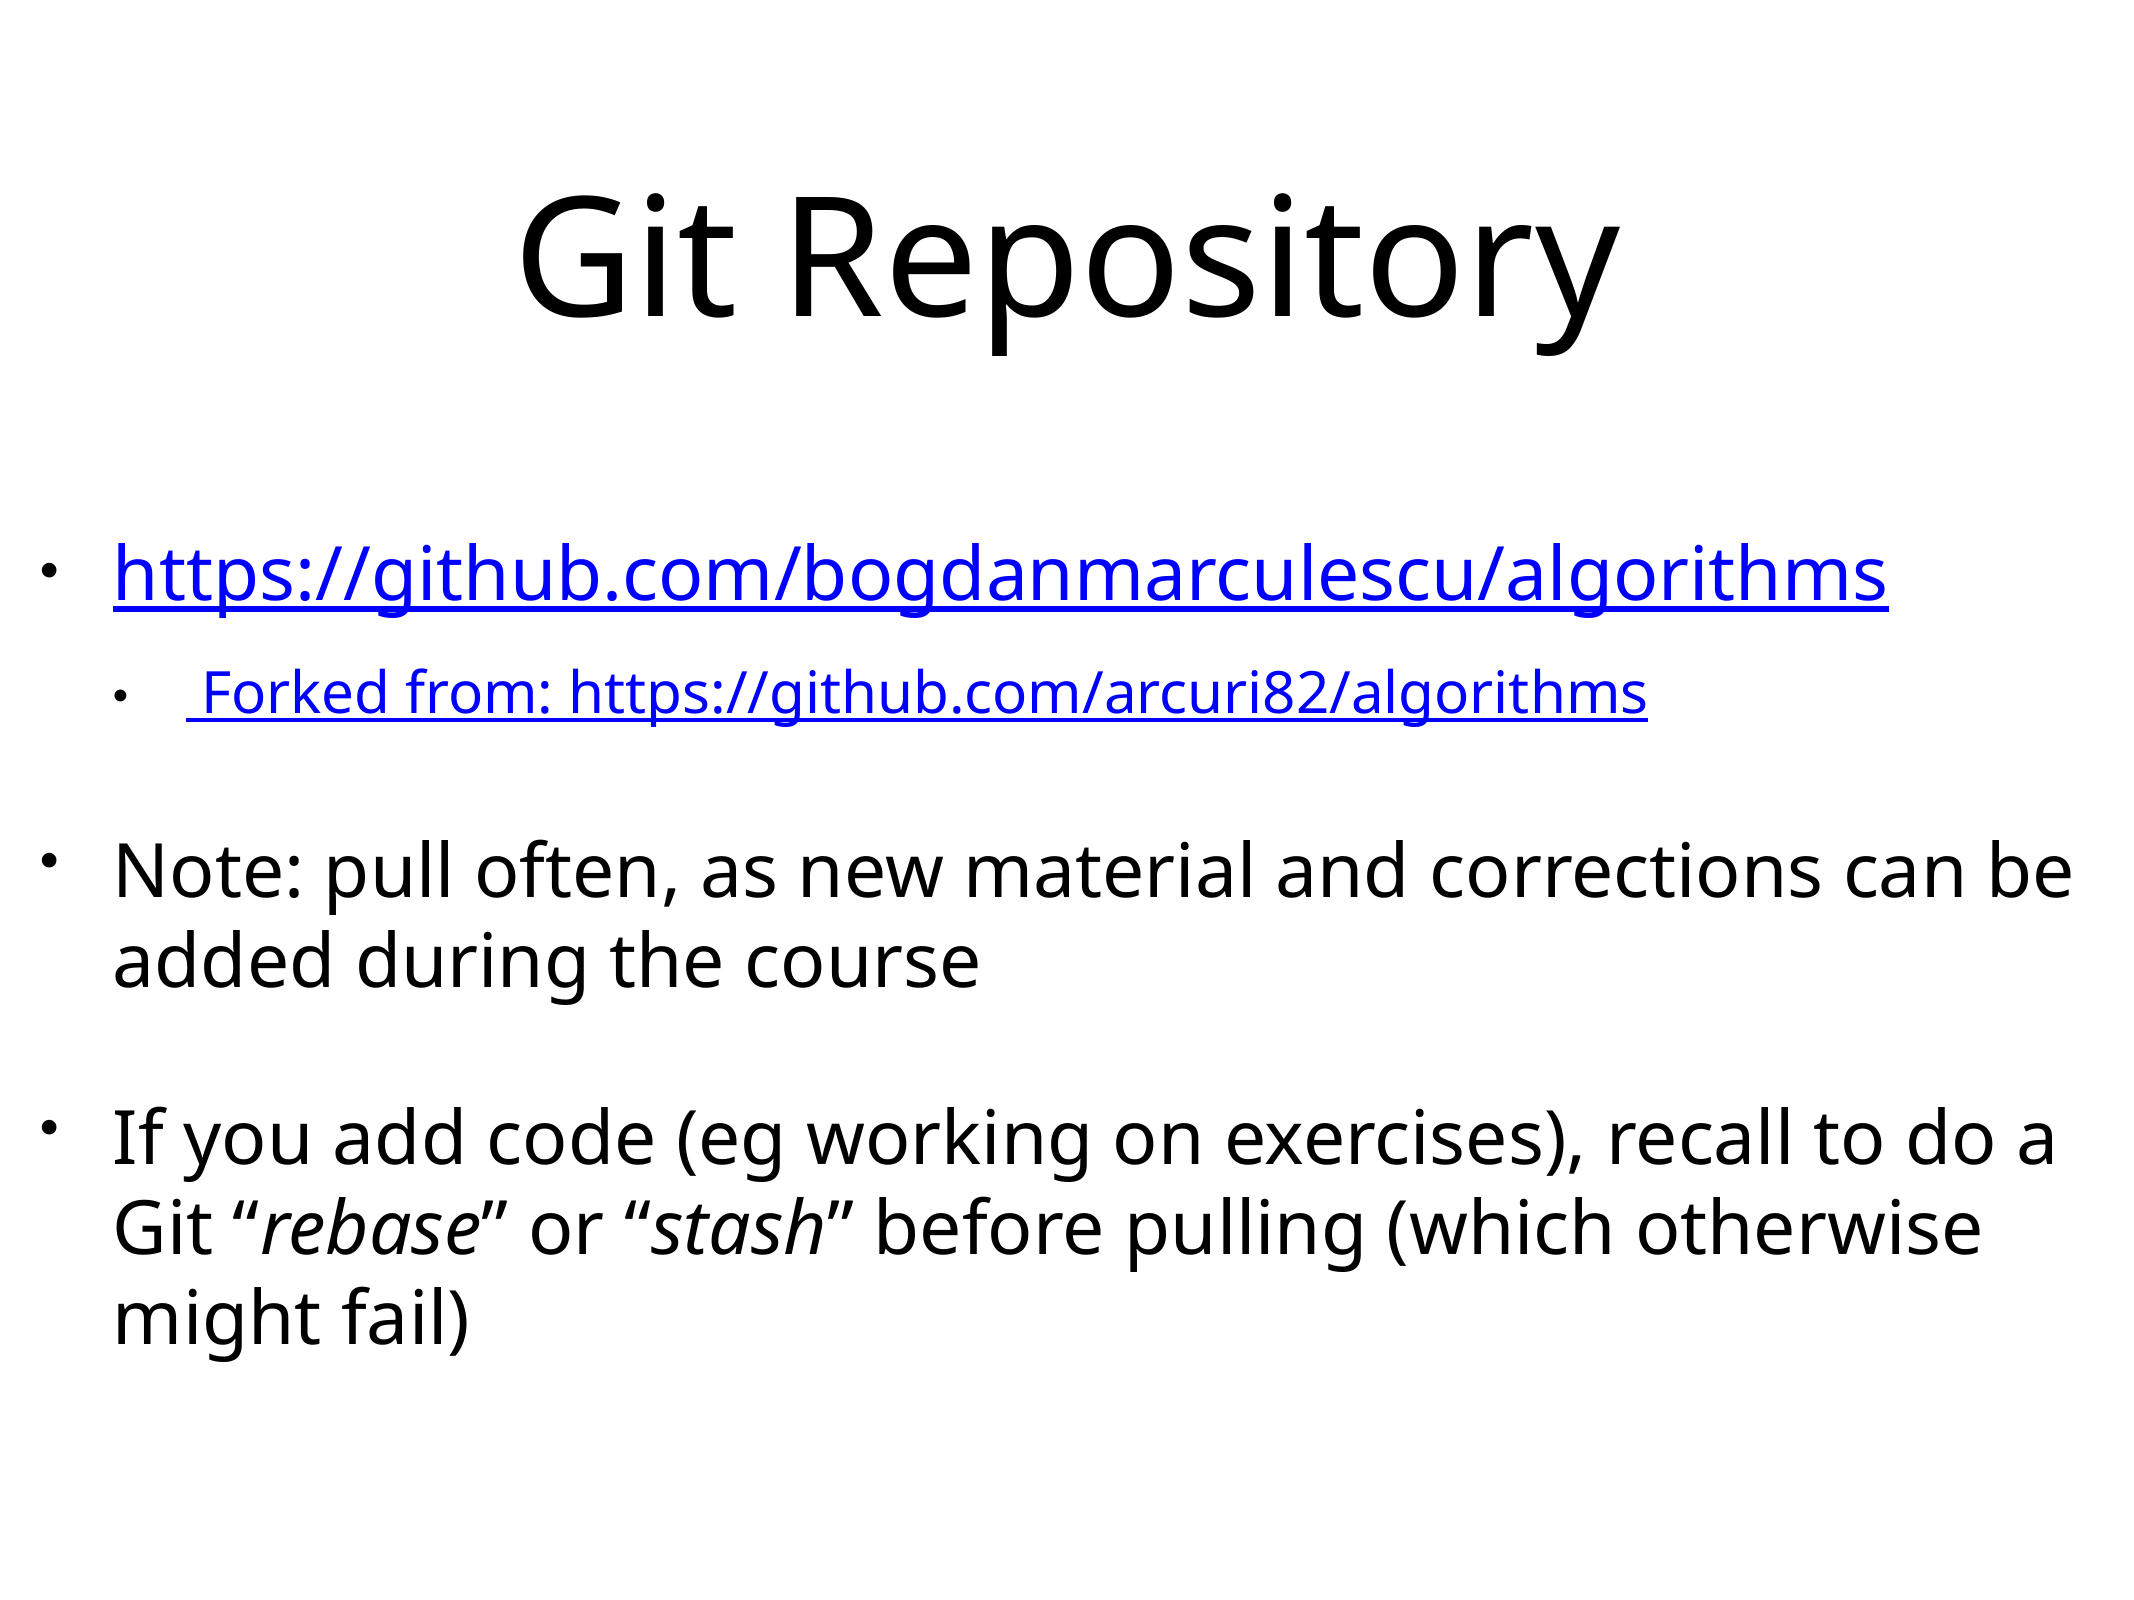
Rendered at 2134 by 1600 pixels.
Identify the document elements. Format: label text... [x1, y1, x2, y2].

list https://github.com/bogdanmarculescu/algorithms Forked from: https://github.com/arcuri82/algorithms Note: pull often, as new material and corrections can be added during the course If you add code (eg working on exercises), recall to do a Git “rebase” or “stash” before pulling (which otherwise might fail) [31, 426, 2103, 1459]
title Git Repository [155, 72, 1978, 426]
